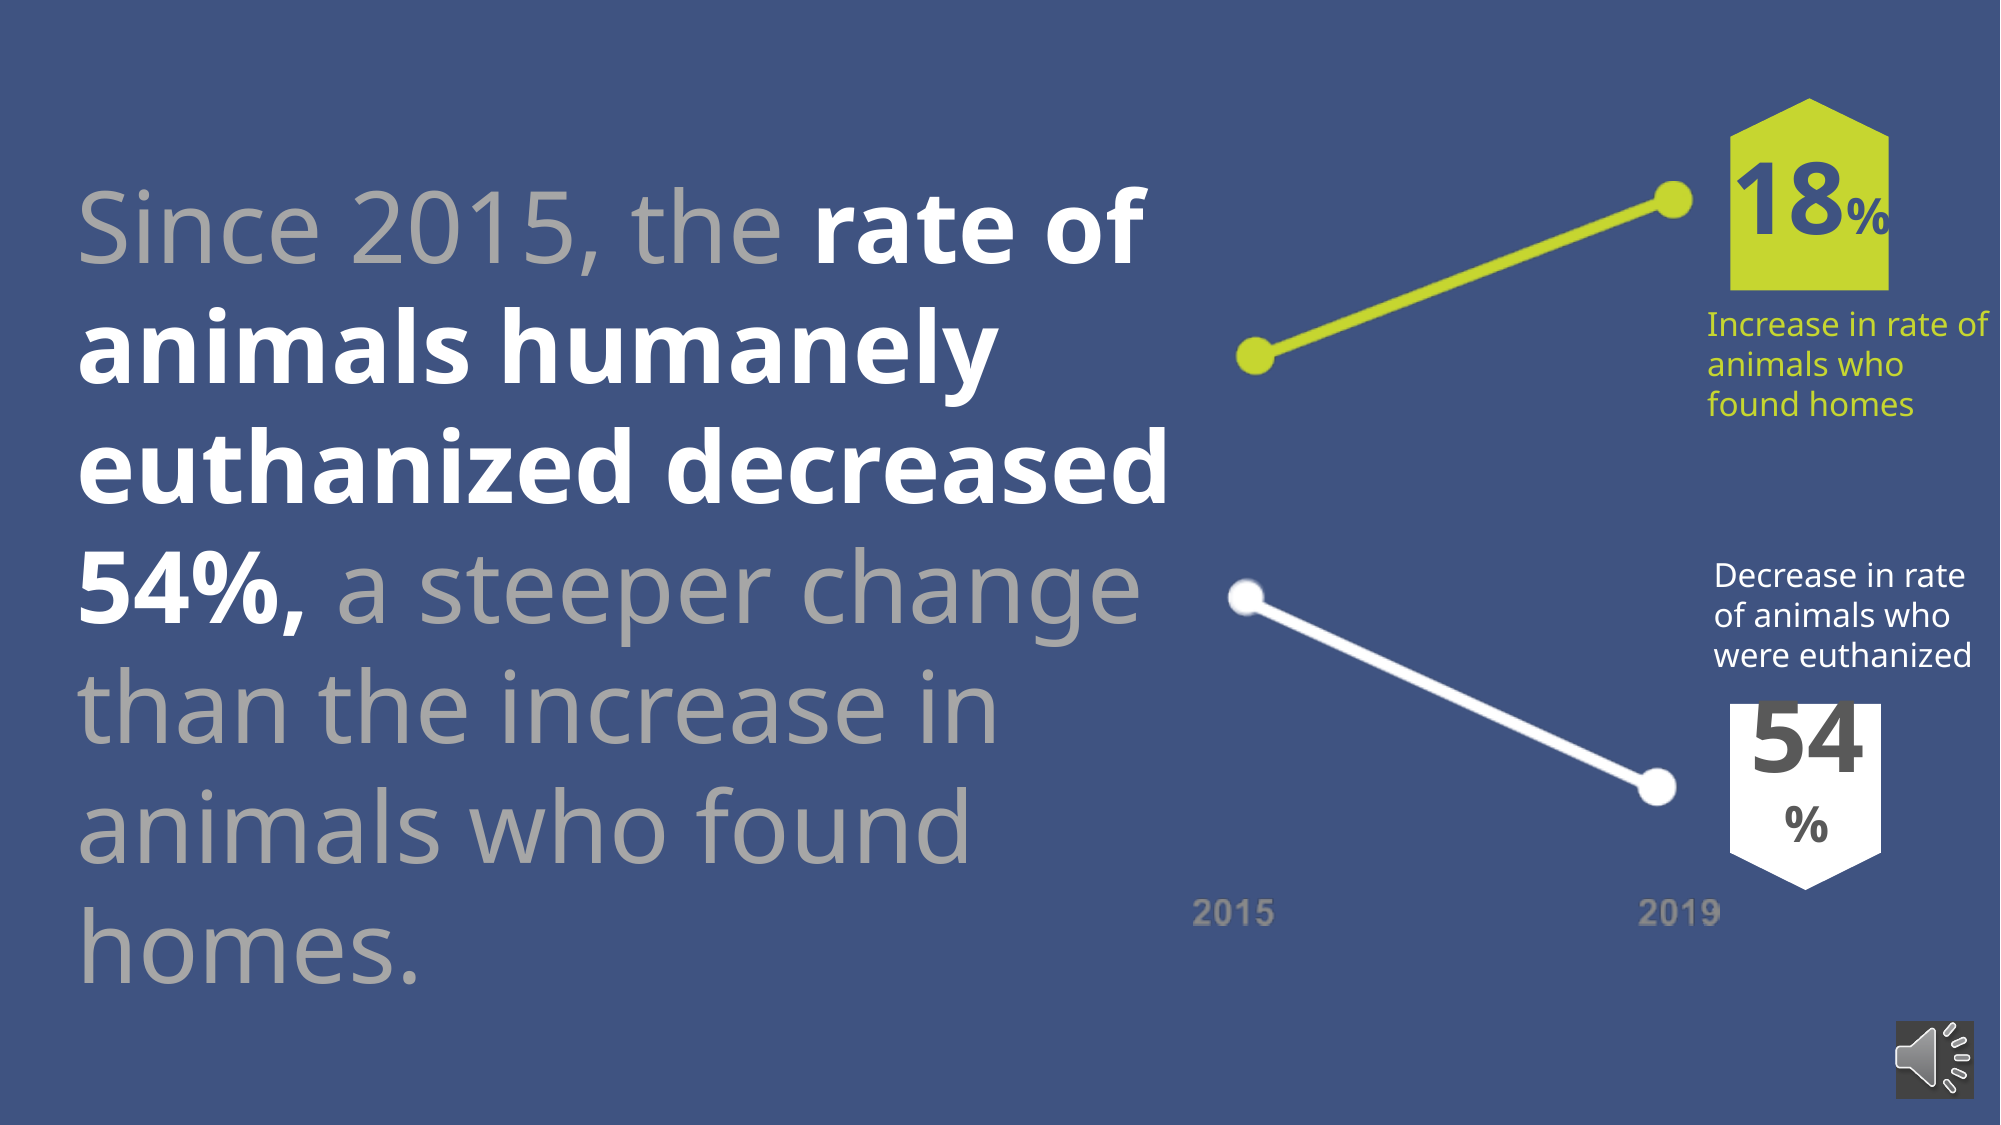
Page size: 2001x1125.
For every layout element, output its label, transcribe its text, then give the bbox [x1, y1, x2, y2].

text_box [1730, 98, 1889, 181]
text_box [1732, 703, 1881, 710]
picture [1193, 181, 1732, 944]
picture [1894, 1019, 1975, 1100]
text_box Decrease in rate of animals who were euthanized [1732, 599, 2000, 630]
text_box [1732, 814, 1881, 891]
text_box Increase in rate of animals who found homes [1732, 355, 2000, 371]
text_box Since 2015, the rate of animals humanely euthanized decreased 54%, a steeper change than the increase in animals who found homes. [61, 156, 1194, 1011]
text_box 54% [1732, 710, 1884, 814]
text_box [1732, 248, 1889, 291]
text_box 18% [1731, 141, 1893, 248]
